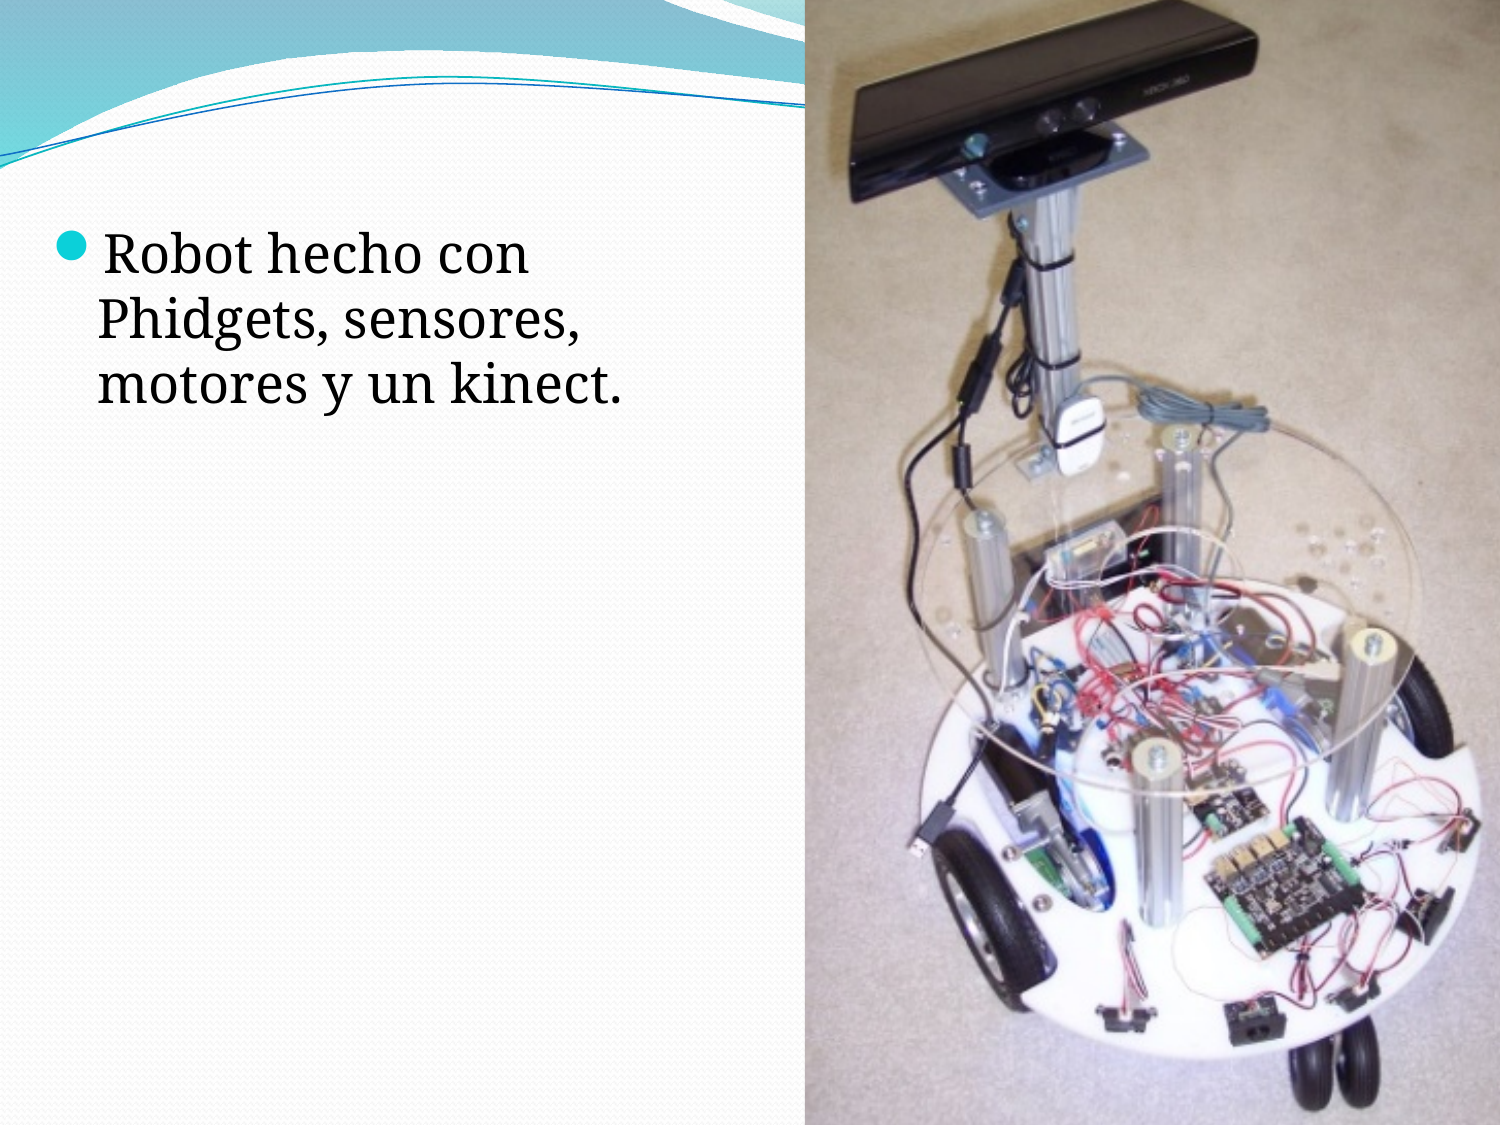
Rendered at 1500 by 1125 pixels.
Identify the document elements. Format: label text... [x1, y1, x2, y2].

list Robot hecho con Phidgets, sensores, motores y un kinect. [37, 212, 750, 775]
picture [804, 0, 1500, 1125]
